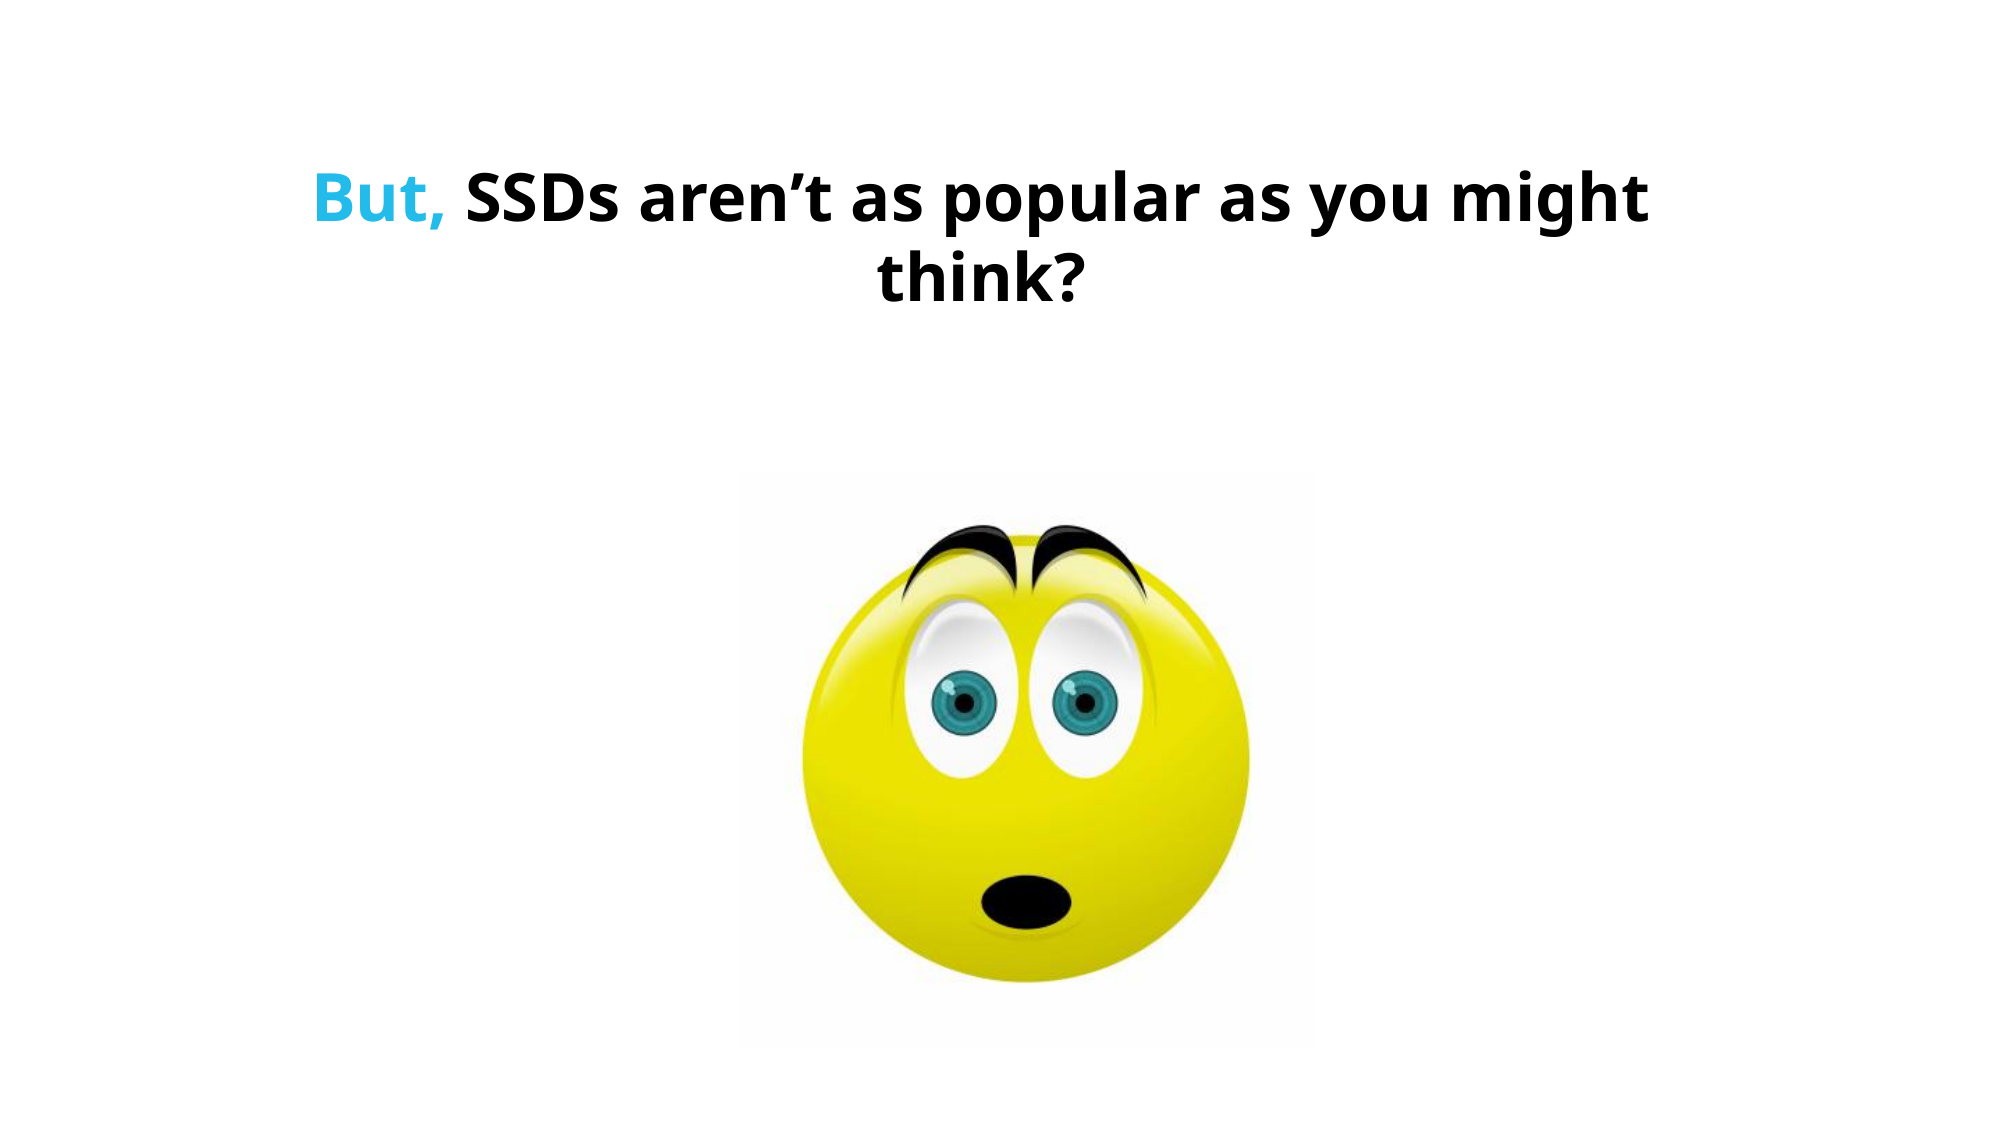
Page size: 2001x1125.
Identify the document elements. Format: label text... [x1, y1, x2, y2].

picture [739, 471, 1315, 1047]
text_box But, SSDs aren’t as popular as you might think? [224, 128, 1738, 342]
